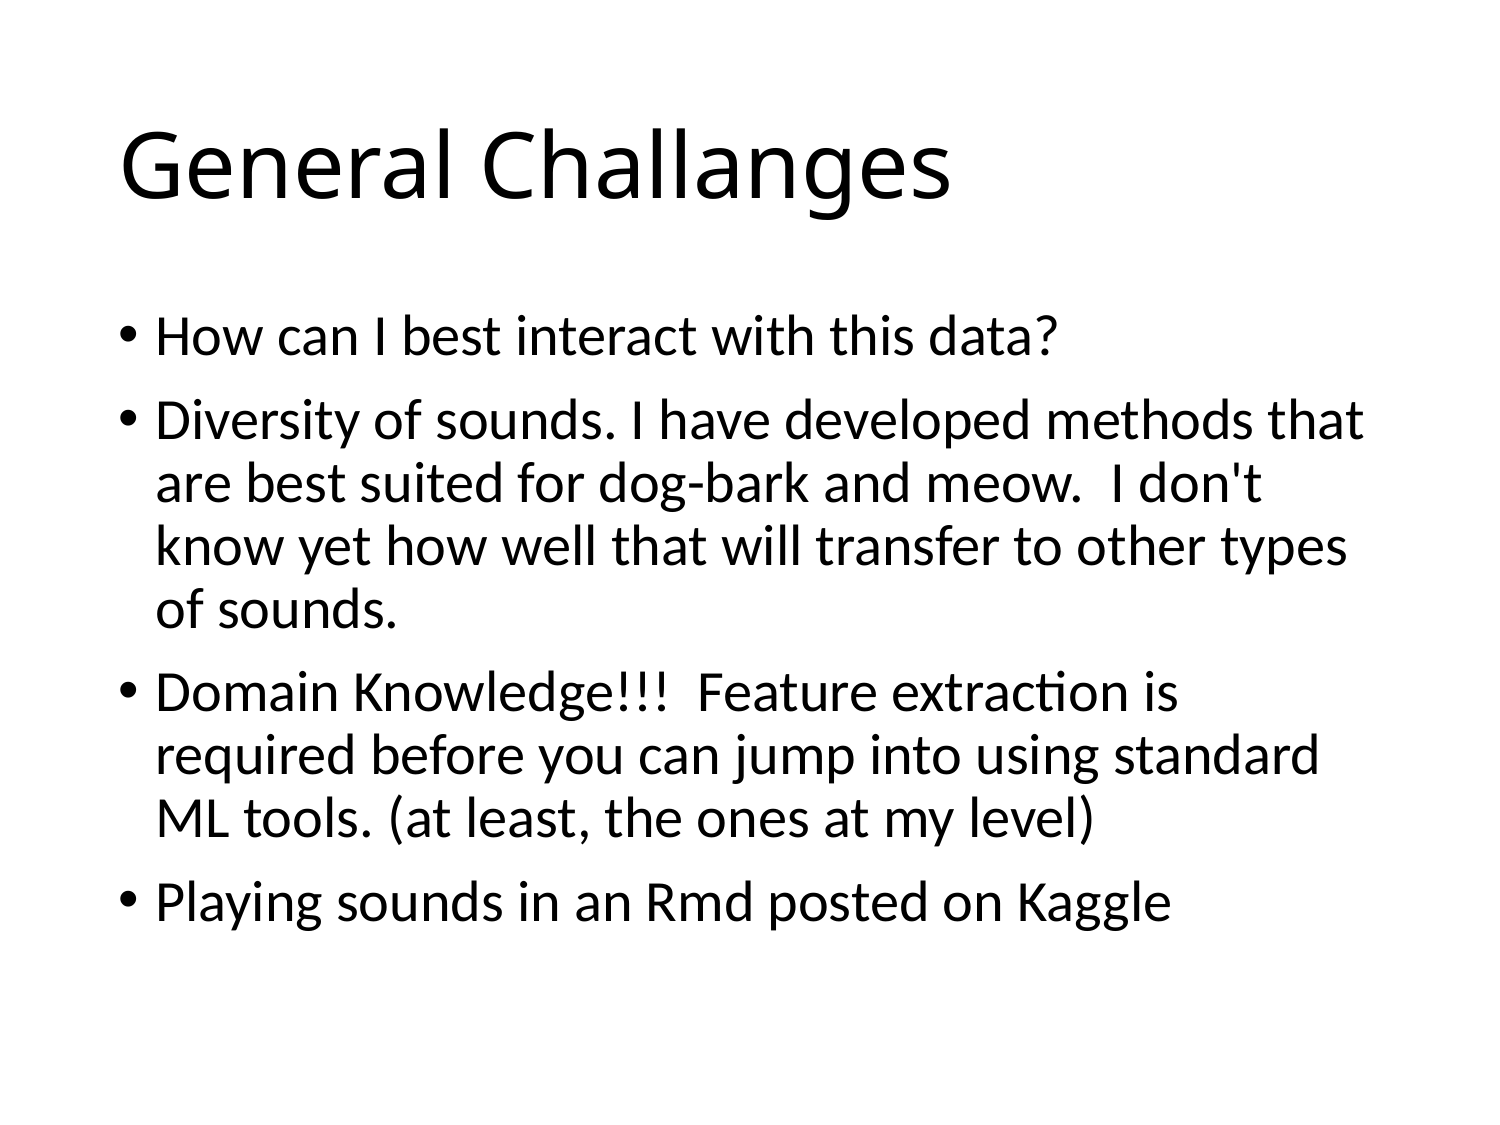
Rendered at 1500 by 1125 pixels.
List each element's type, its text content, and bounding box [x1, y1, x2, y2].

list How can I best interact with this data? Diversity of sounds. I have developed methods that are best suited for dog-bark and meow. I don't know yet how well that will transfer to other types of sounds. Domain Knowledge!!! Feature extraction is required before you can jump into using standard ML tools. (at least, the ones at my level) Playing sounds in an Rmd posted on Kaggle [103, 298, 1397, 1074]
title General Challanges [103, 59, 1397, 278]
